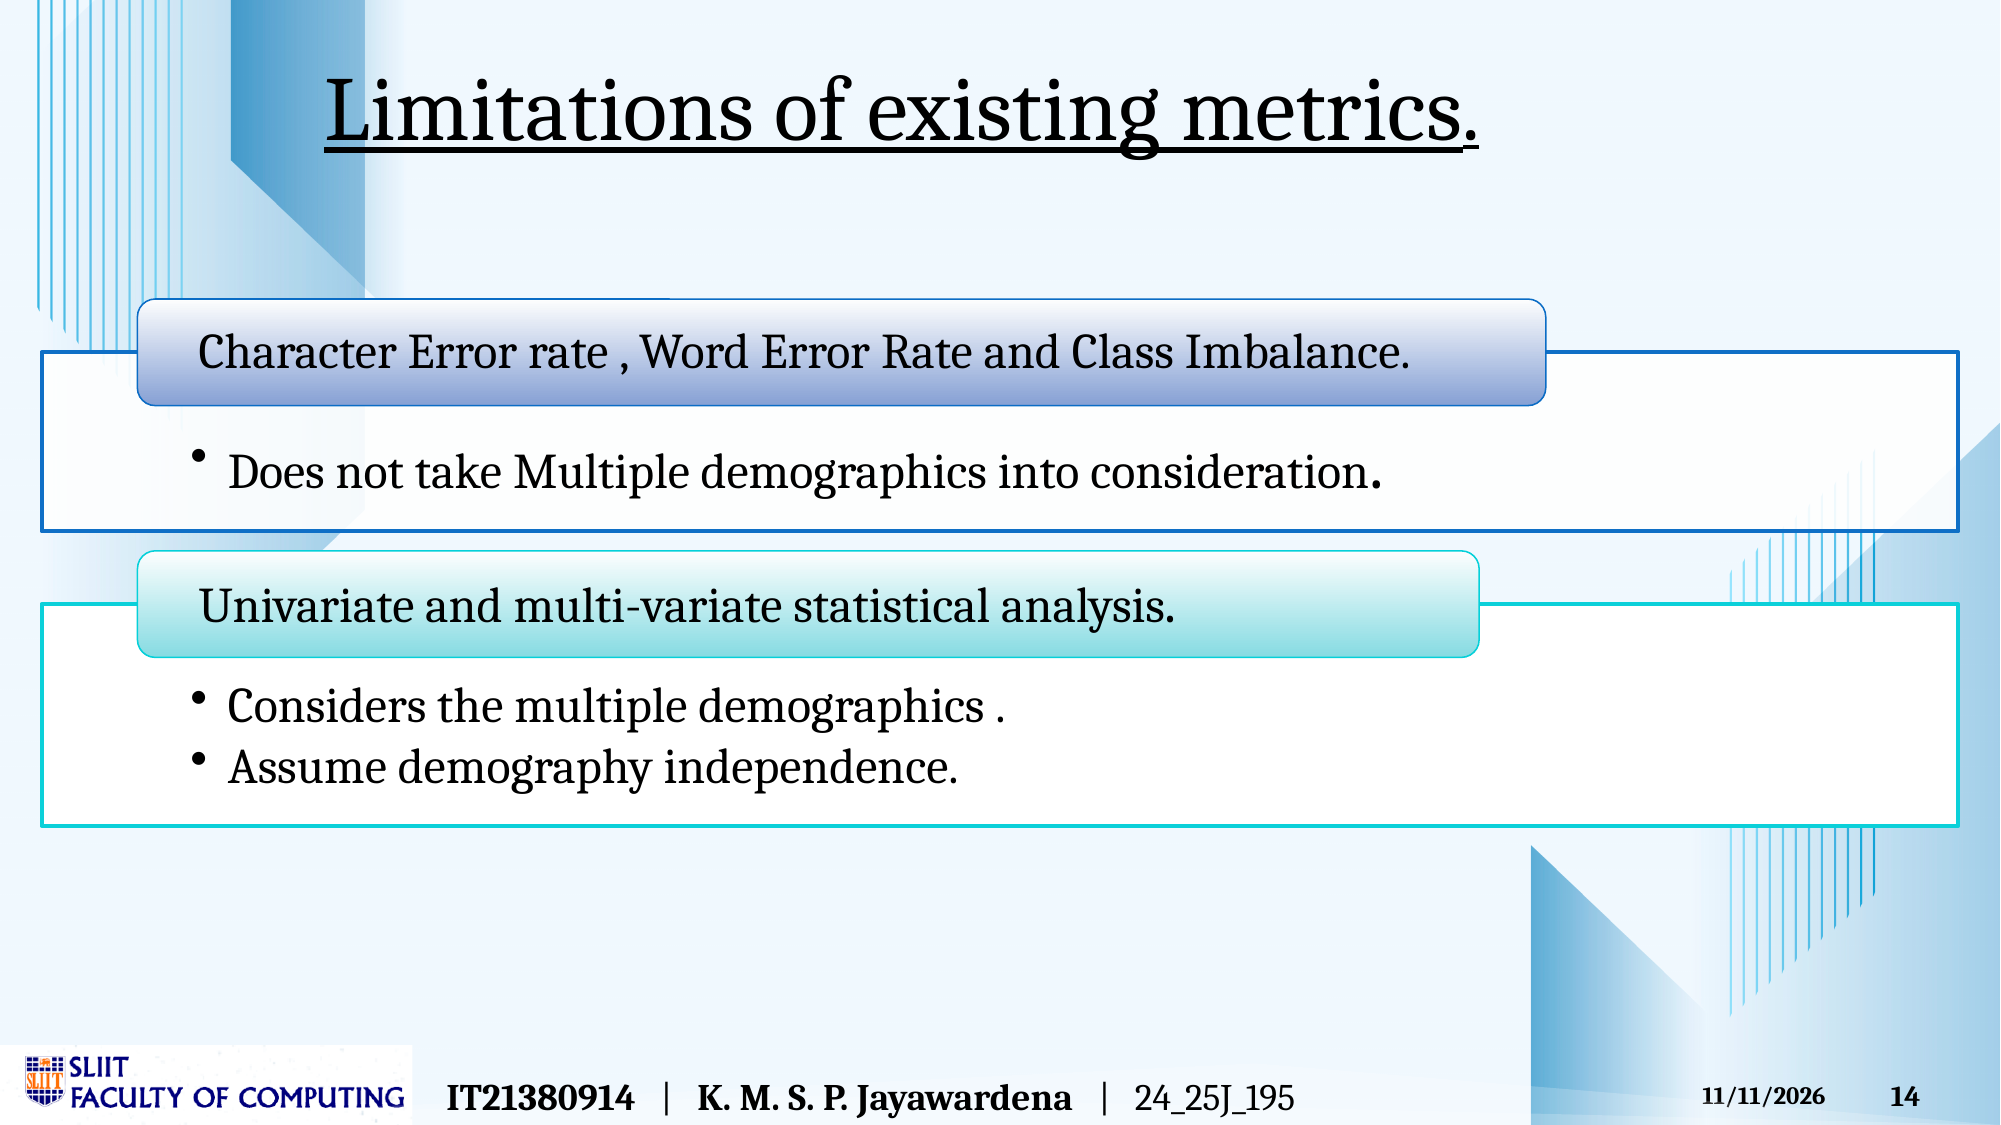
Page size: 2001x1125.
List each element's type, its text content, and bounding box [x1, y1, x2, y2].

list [41, 293, 1959, 832]
text_box Limitations of existing metrics. [309, 41, 1673, 167]
text_box IT21380914 | K. M. S. P. Jayawardena | 24_25J_195 [430, 1063, 1552, 1125]
picture [0, 0, 2000, 1124]
